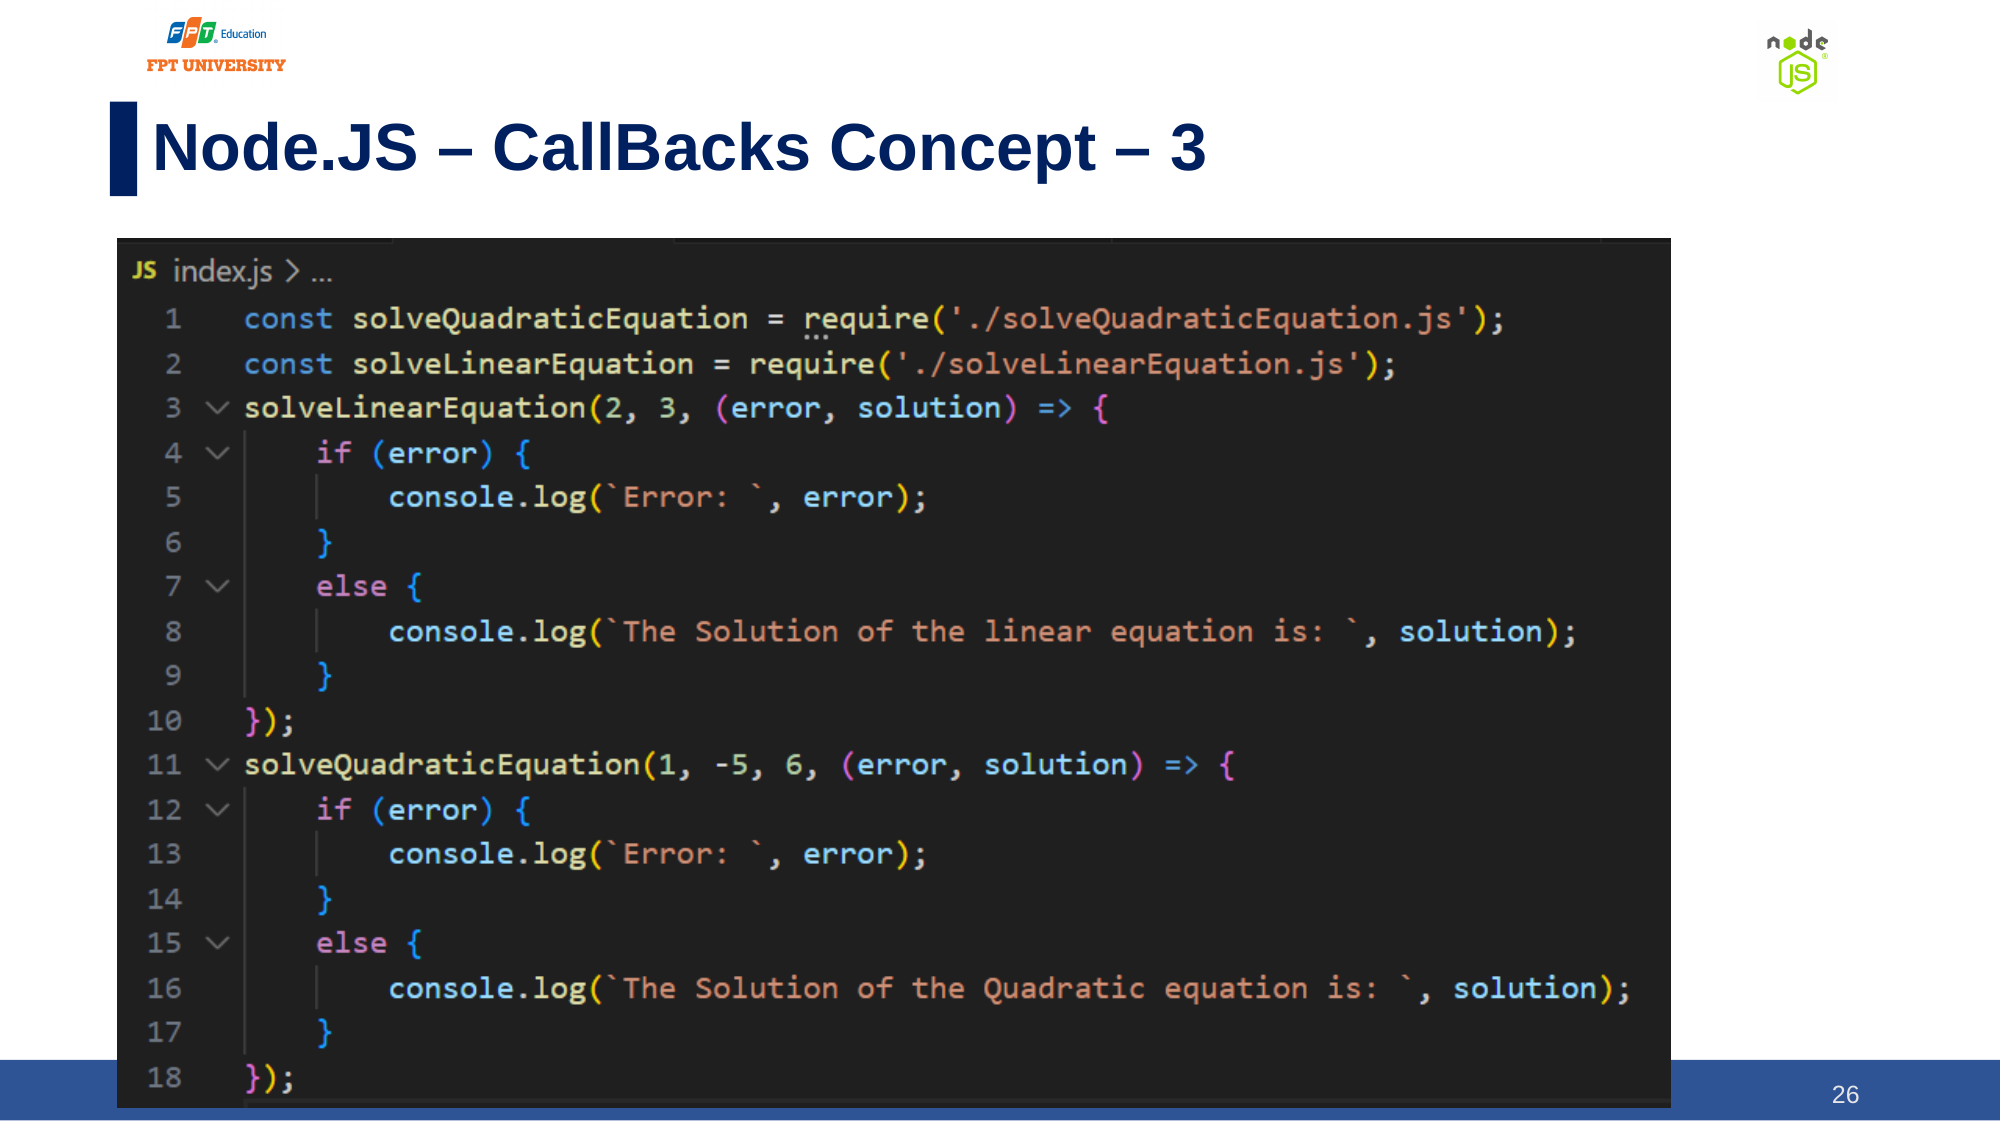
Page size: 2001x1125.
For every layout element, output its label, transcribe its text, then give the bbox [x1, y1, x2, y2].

picture [1757, 20, 1838, 102]
slide_number ‹#› [1424, 1063, 1875, 1123]
picture [116, 238, 1671, 1108]
picture [137, 1, 291, 86]
title Node.JS – CallBacks Concept – 3 [137, 101, 1650, 197]
